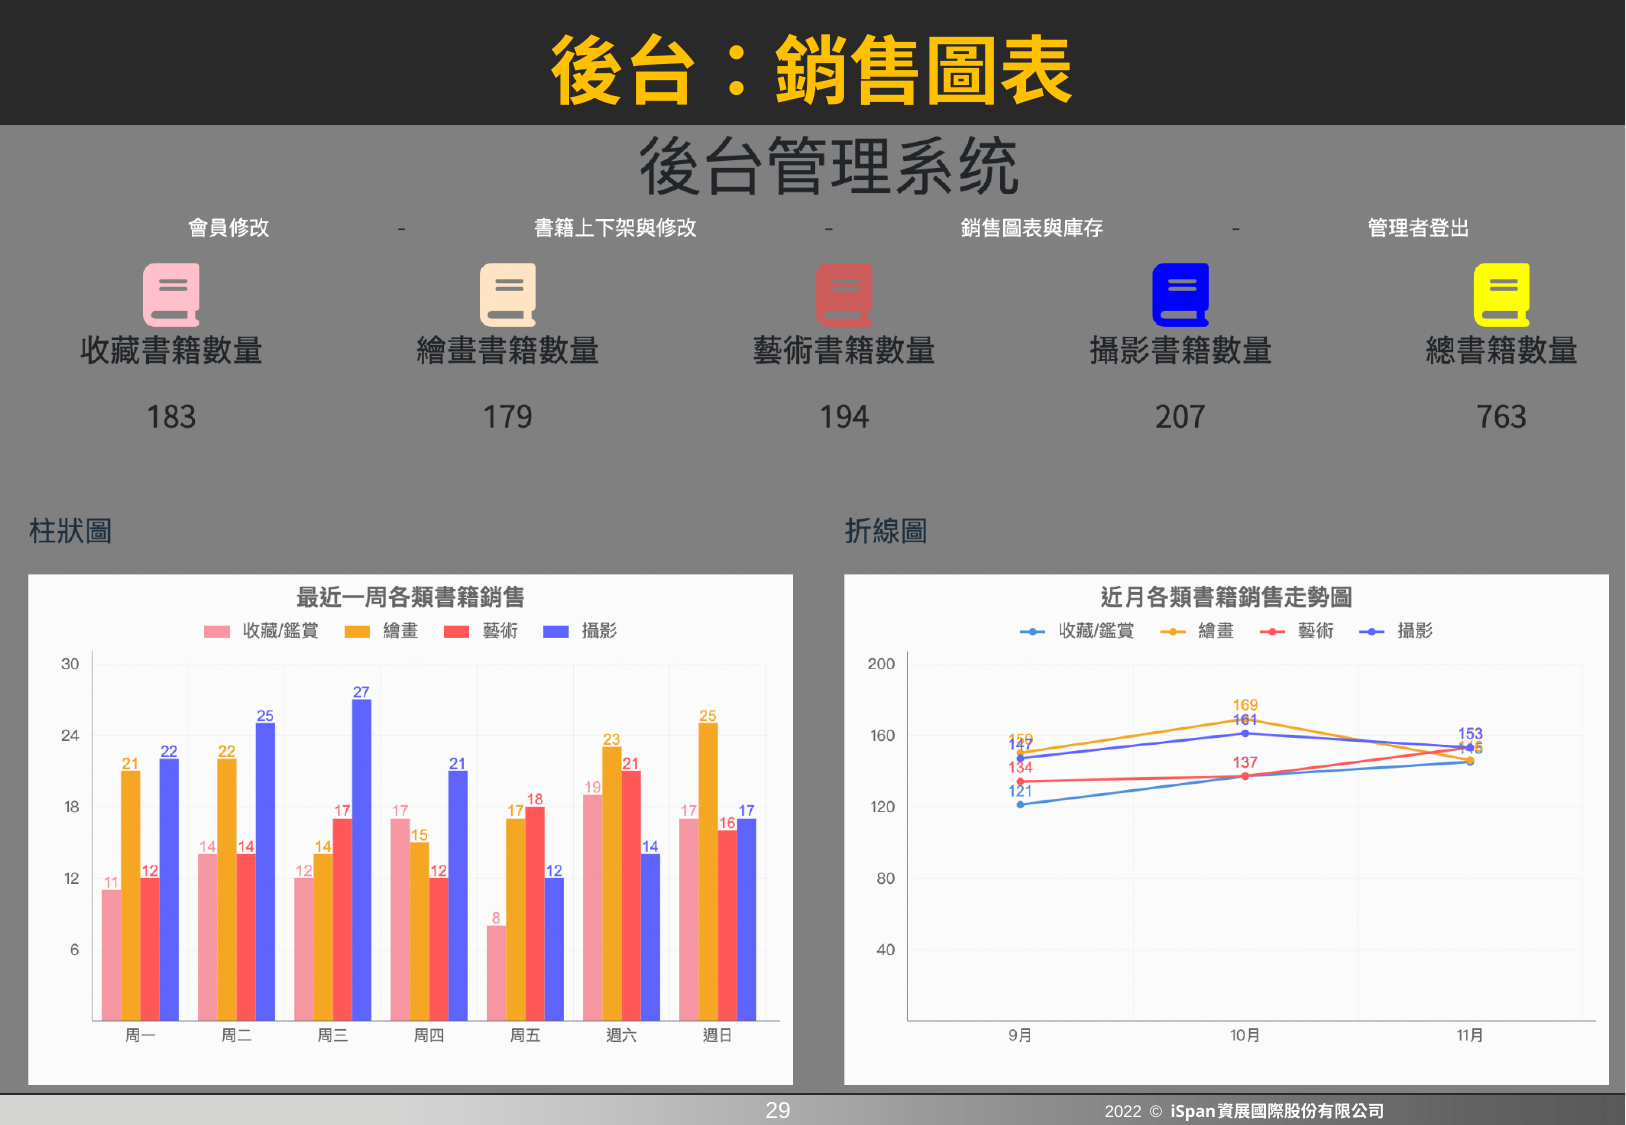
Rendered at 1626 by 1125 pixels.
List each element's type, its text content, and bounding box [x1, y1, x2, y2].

picture [0, 0, 1626, 1125]
text_box 後台：銷售圖表 [103, 12, 1522, 124]
